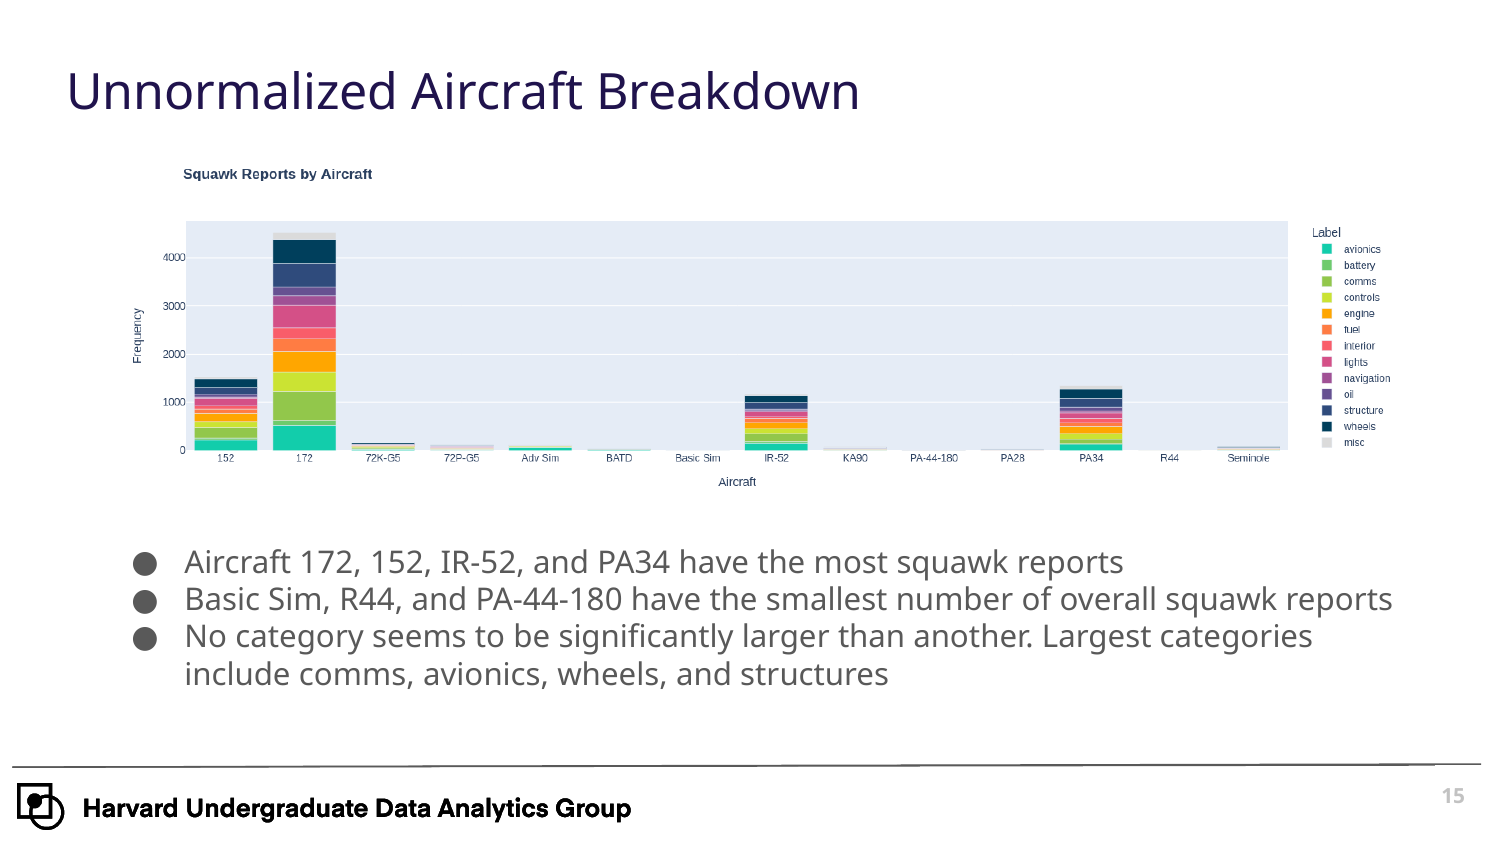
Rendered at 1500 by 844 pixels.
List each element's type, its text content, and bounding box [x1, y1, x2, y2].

slide_number ‹#› [1389, 764, 1480, 830]
picture [17, 783, 635, 830]
text_box Aircraft 172, 152, IR-52, and PA34 have the most squawk reports Basic Sim, R44, and PA-44-180 have the smallest number of overall squawk reports No category seems to be significantly larger than another. Largest categories include comms, avionics, wheels, and structures [94, 526, 1433, 757]
picture [117, 135, 1409, 519]
title Unnormalized Aircraft Breakdown [51, 42, 1449, 137]
